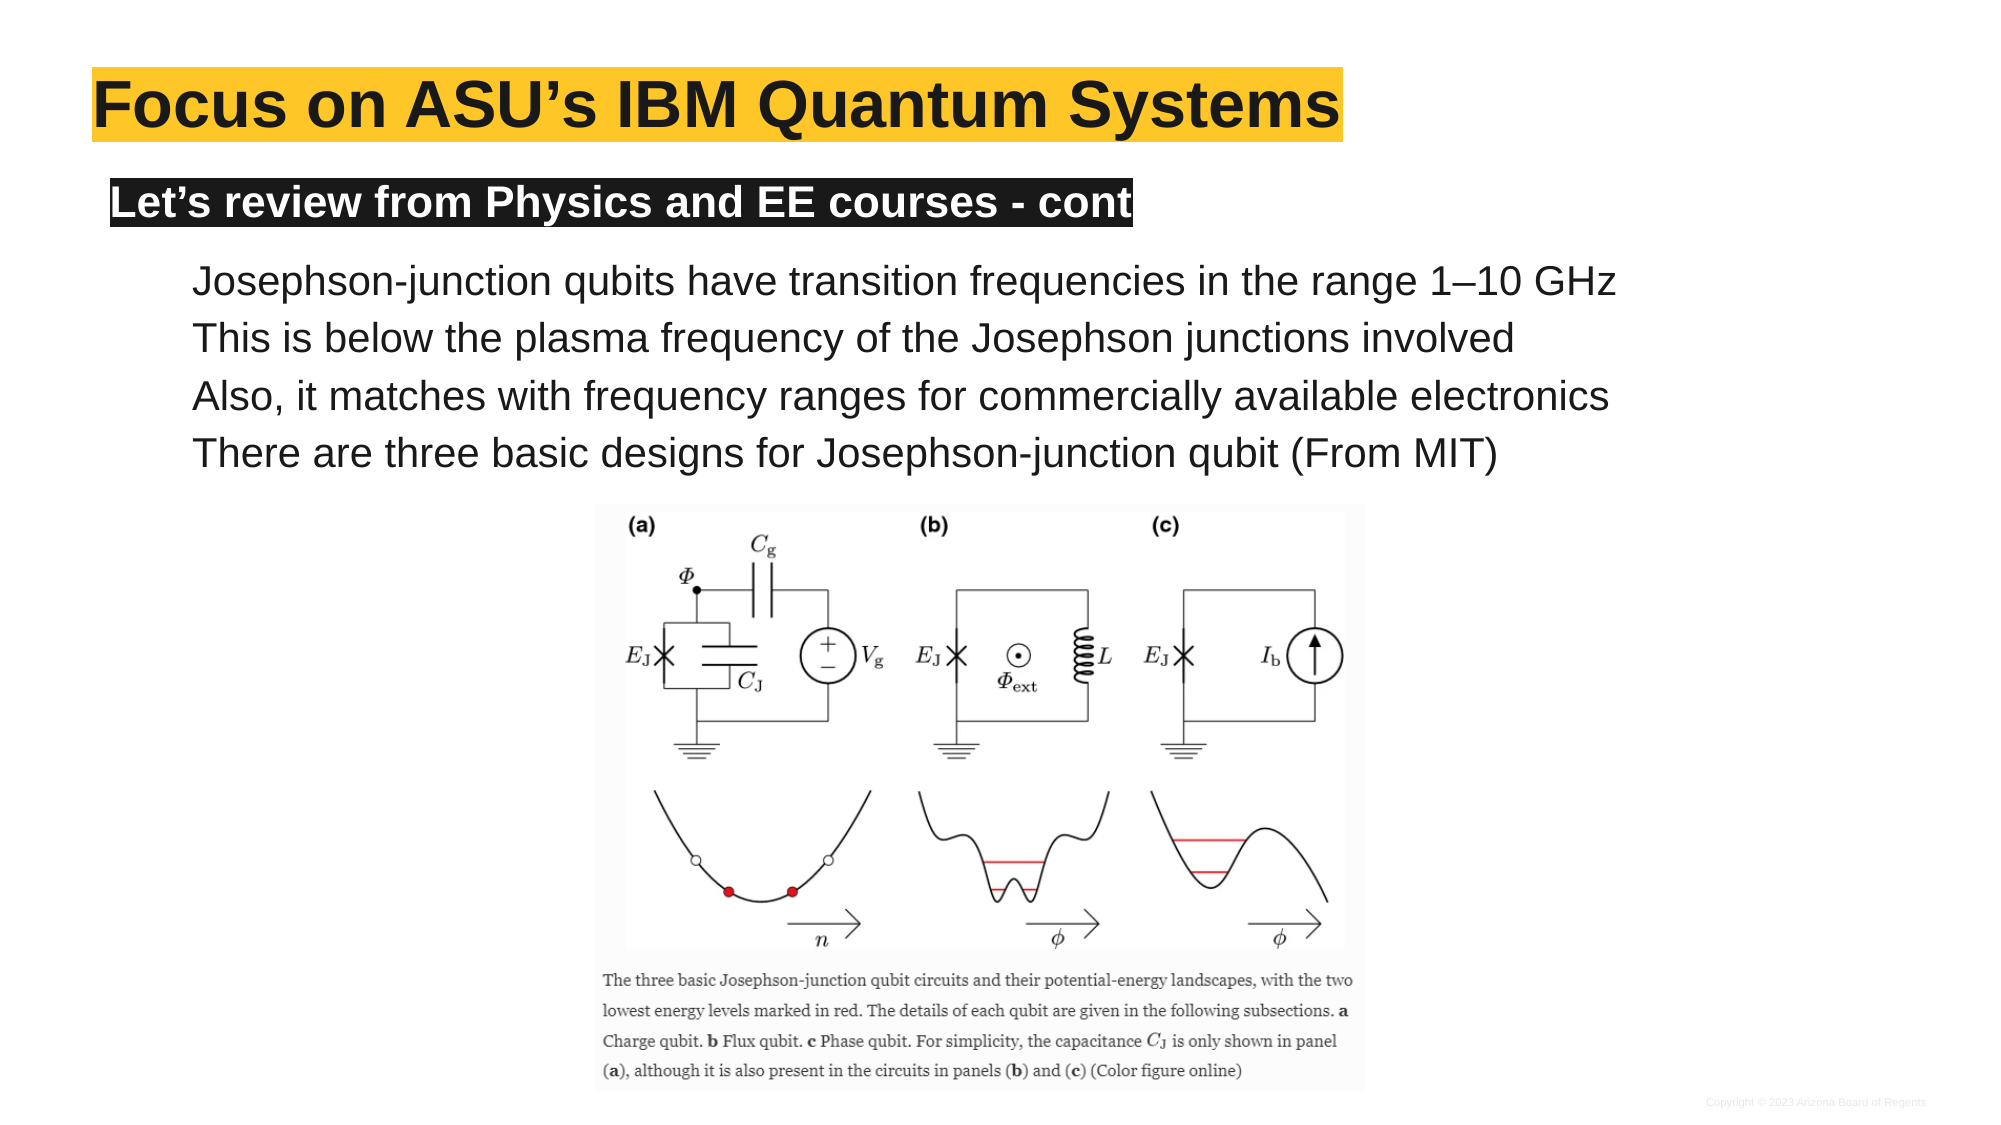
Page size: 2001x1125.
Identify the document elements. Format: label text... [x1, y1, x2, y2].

title Focus on ASU’s IBM Quantum Systems [92, 69, 1932, 166]
picture [595, 504, 1367, 1091]
subtitle Let’s review from Physics and EE courses - cont [92, 165, 1927, 290]
list Josephson-junction qubits have transition frequencies in the range 1–10 GHz This is below the plasma frequency of the Josephson junctions involved Also, it matches with frequency ranges for commercially available electronics There are three basic designs for Josephson-junction qubit (From MIT) [92, 290, 1926, 1056]
